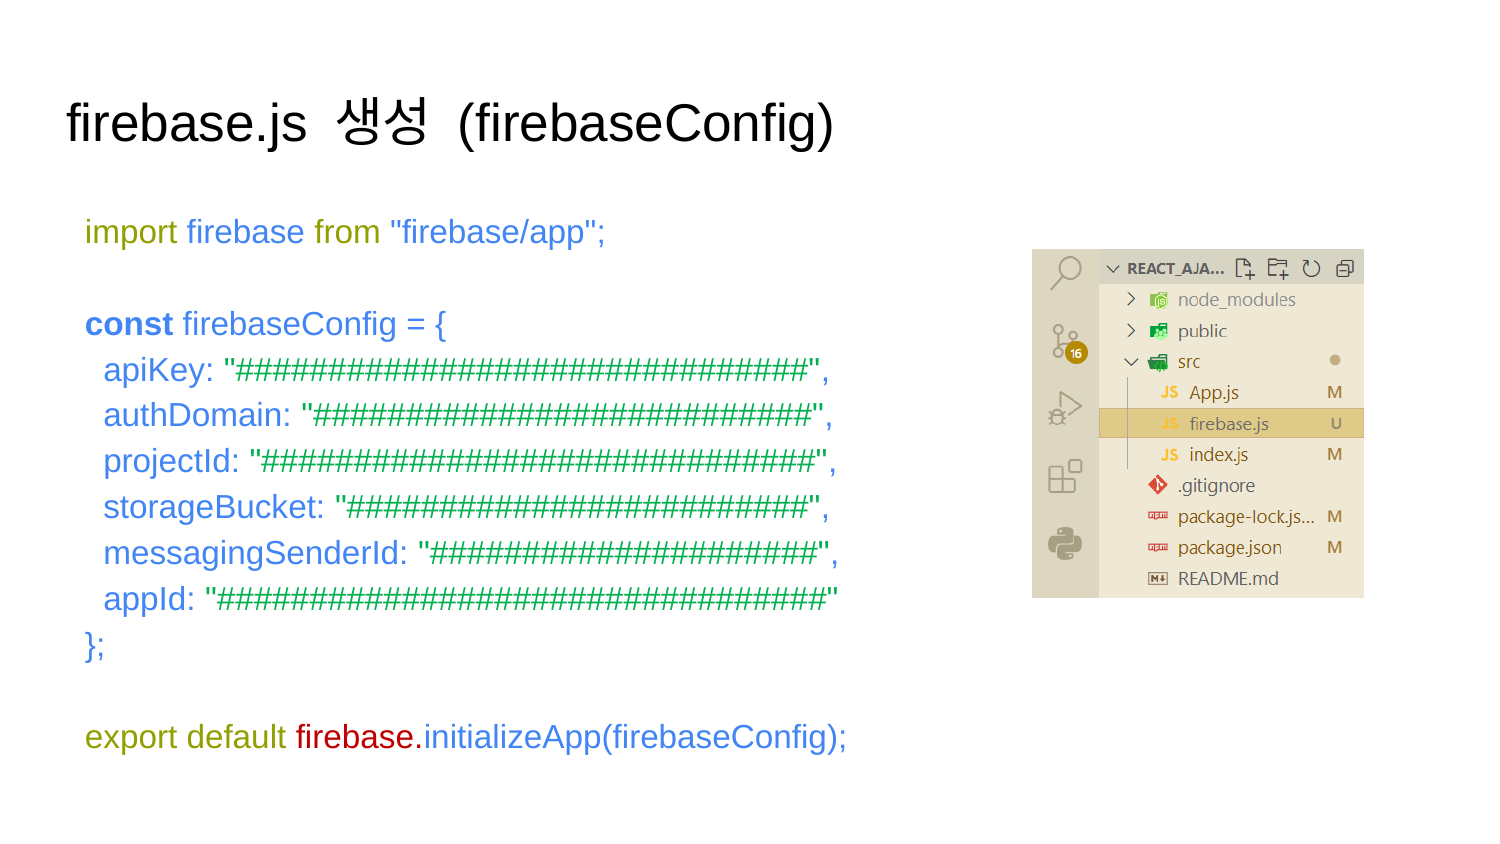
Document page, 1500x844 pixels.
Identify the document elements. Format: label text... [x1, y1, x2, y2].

picture [1031, 249, 1364, 598]
list import firebase from "firebase/app"; const firebaseConfig = { apiKey: "###############################", authDomain: "###########################", projectId: "##############################", storageBucket: "#########################", messagingSenderId: "#####################", appId: "#################################" }; export default firebase.initializeApp(firebaseConfig); [51, 189, 1449, 782]
title firebase.js 생성 (firebaseConfig) [51, 72, 1449, 167]
